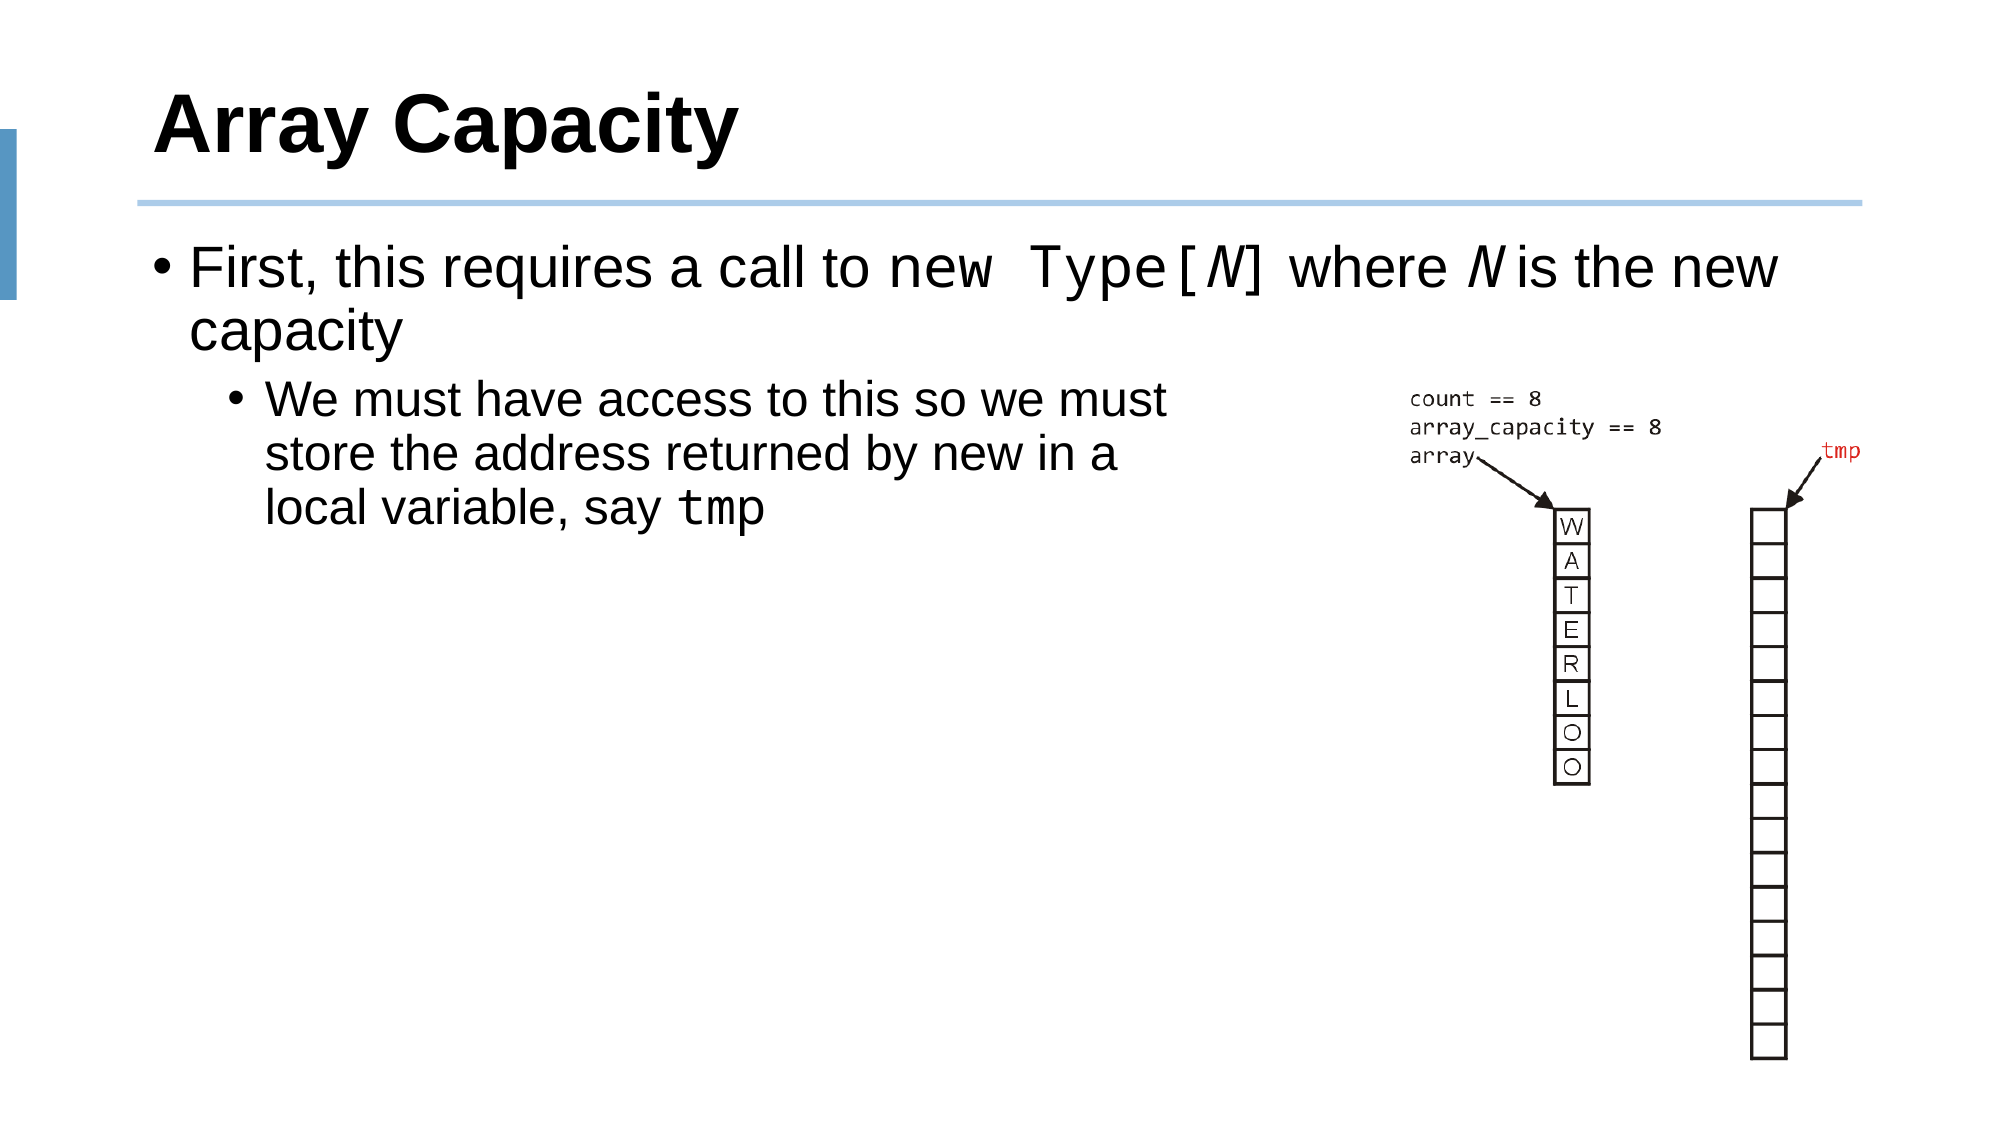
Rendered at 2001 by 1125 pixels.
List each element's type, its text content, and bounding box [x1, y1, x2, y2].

title Array Capacity [137, 42, 1863, 208]
list First, this requires a call to new Type[N] where N is the new capacity We must have access to this so we must store the address returned by new in a local variable, say tmp [137, 229, 1863, 1014]
picture [1399, 380, 1863, 1067]
